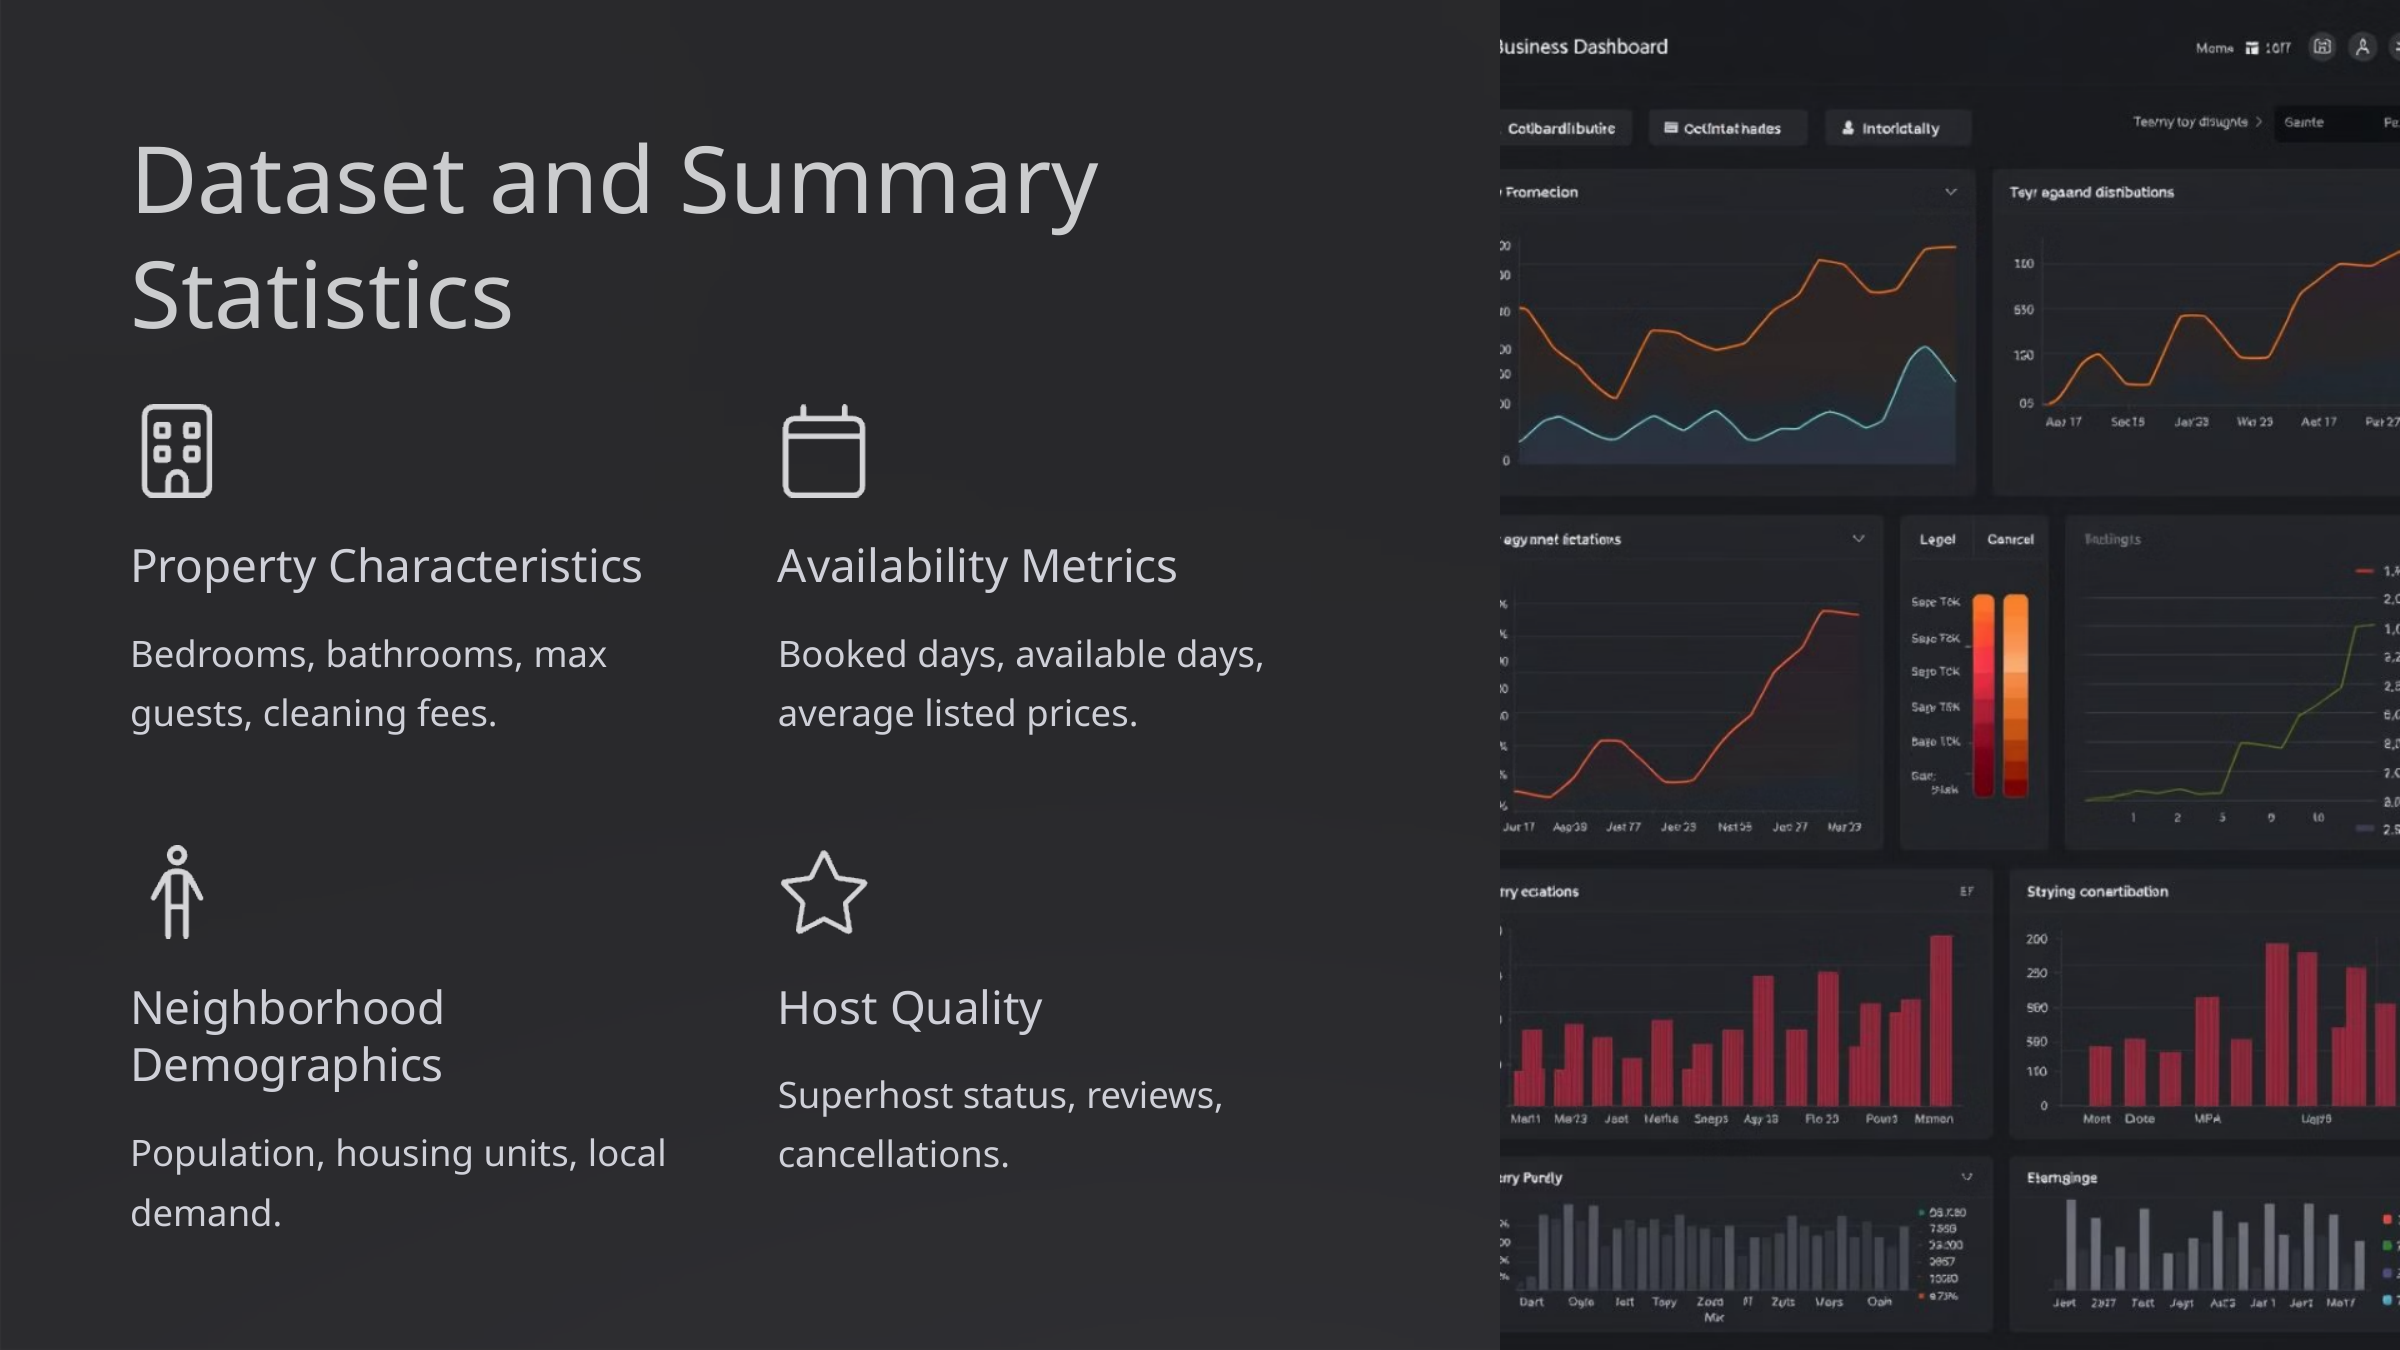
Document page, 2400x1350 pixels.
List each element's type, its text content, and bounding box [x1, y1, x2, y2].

picture [130, 404, 224, 498]
text_box Dataset and Summary Statistics [130, 116, 1370, 349]
text_box Superhost status, reviews, cancellations. [777, 1056, 1370, 1176]
picture [1499, 0, 2400, 1350]
text_box Neighborhood Demographics [130, 976, 722, 1093]
text_box Population, housing units, local demand. [130, 1114, 722, 1234]
text_box Availability Metrics [777, 534, 1243, 593]
text_box Property Characteristics [130, 534, 668, 593]
picture [777, 404, 871, 498]
text_box Bedrooms, bathrooms, max guests, cleaning fees. [130, 615, 722, 735]
picture [130, 845, 224, 939]
text_box Booked days, available days, average listed prices. [777, 615, 1370, 735]
picture [777, 845, 871, 939]
text_box Host Quality [777, 976, 1243, 1035]
